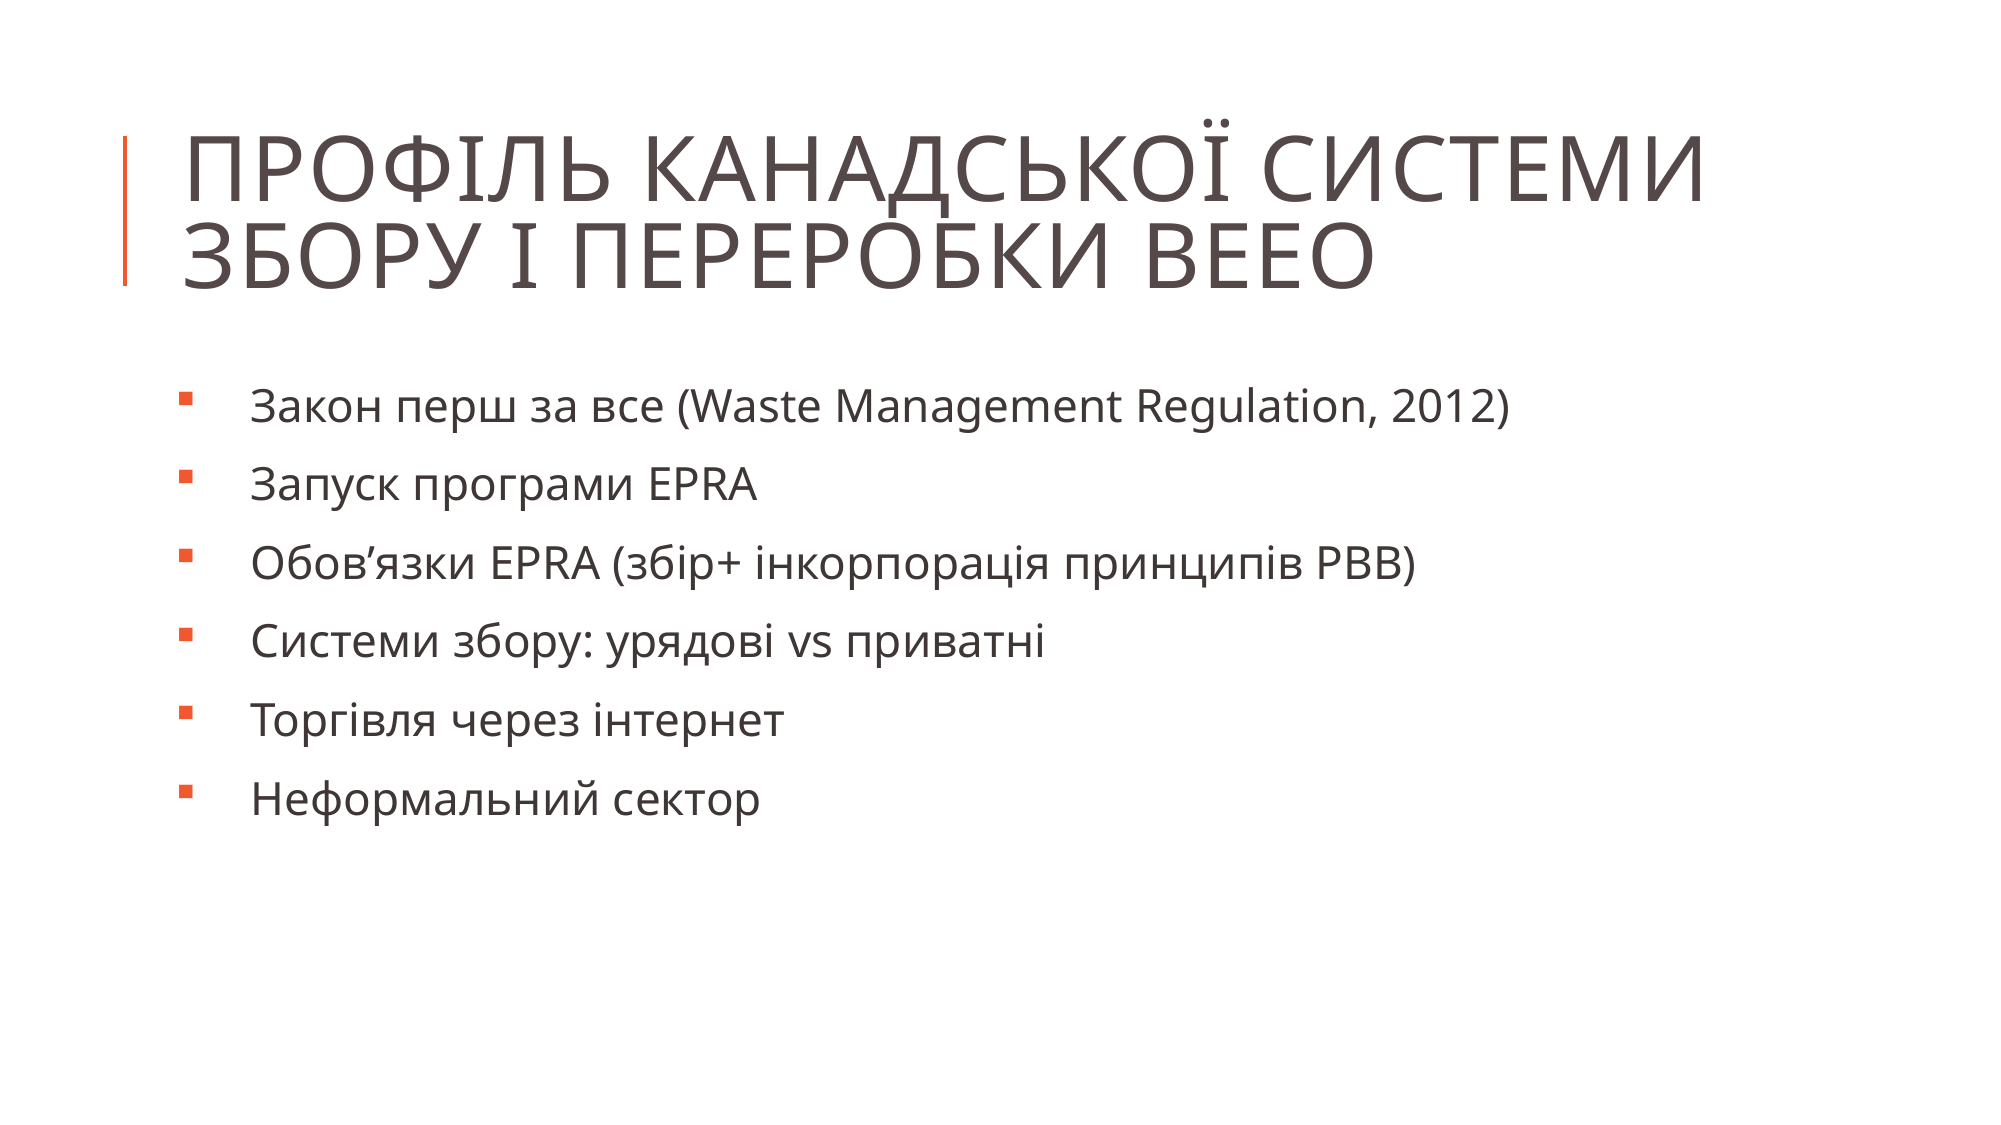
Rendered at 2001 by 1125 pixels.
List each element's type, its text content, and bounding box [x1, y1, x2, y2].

list Закон перш за все (Waste Management Regulation, 2012) Запуск програми EPRA Обов’язки EPRA (збір+ інкорпорація принципів РВВ) Системи збору: урядові vs приватні Торгівля через інтернет Неформальний сектор [168, 375, 1763, 1035]
title Профіль Канадської системи збору і переробки веео [168, 96, 1763, 342]
